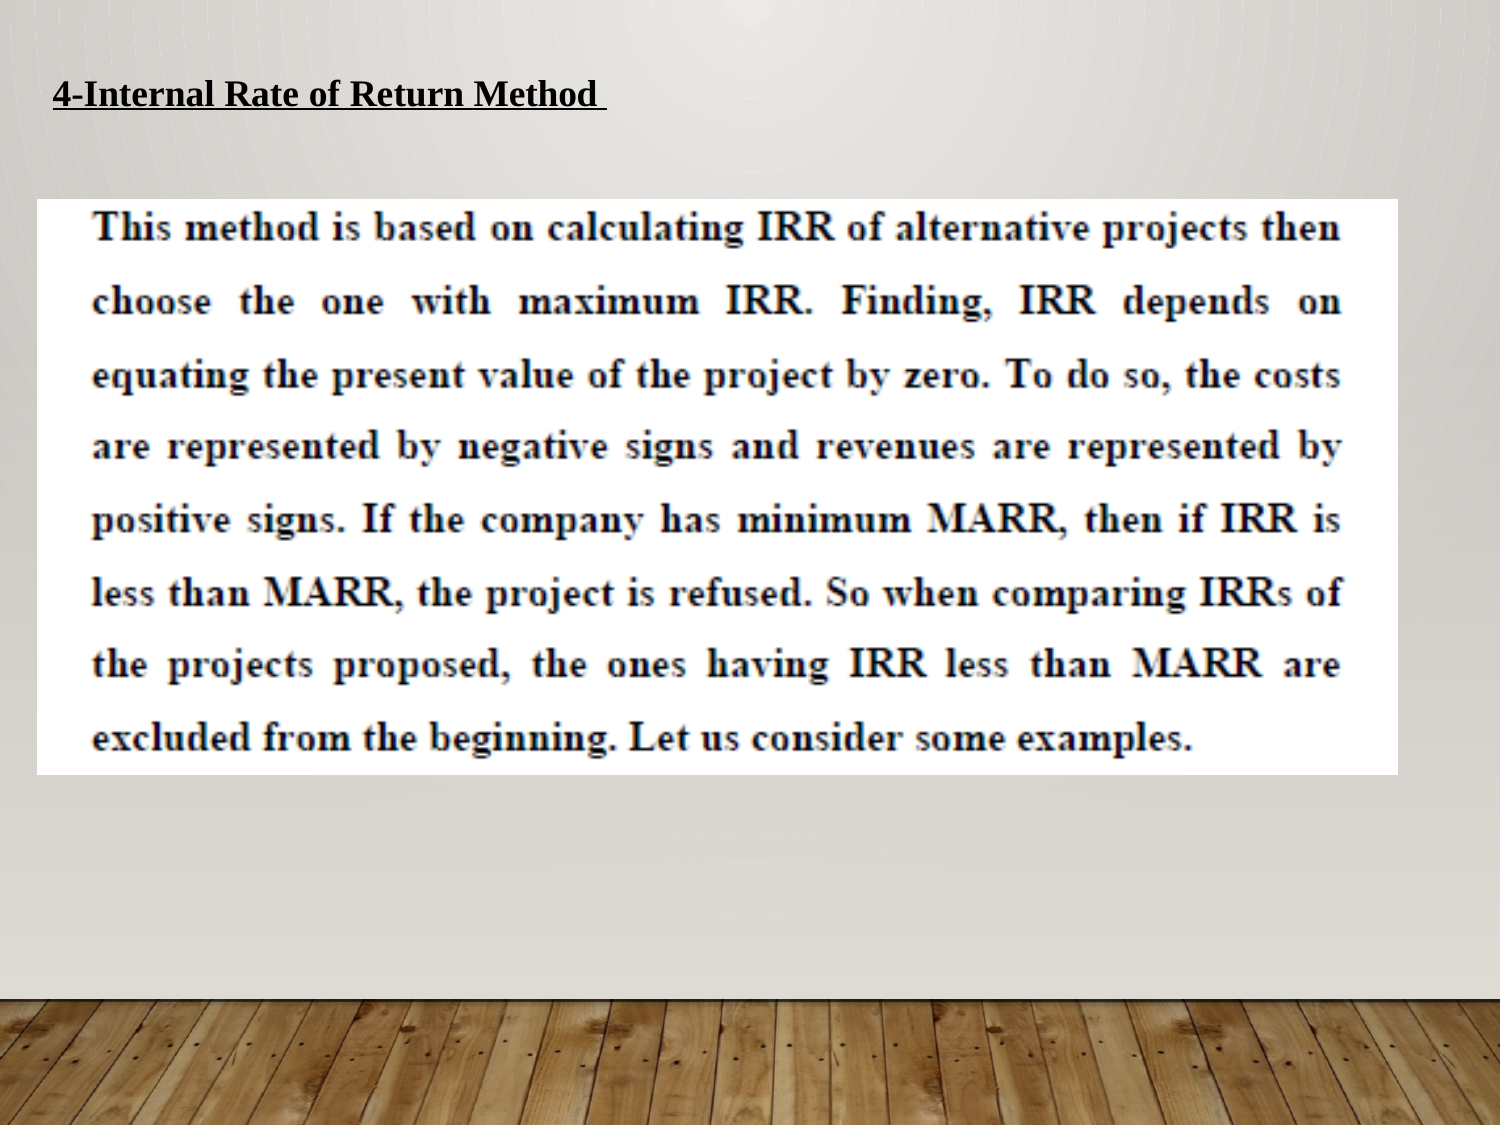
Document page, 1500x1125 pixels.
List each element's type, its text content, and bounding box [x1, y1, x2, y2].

text_box 4-Internal Rate of Return Method [50, 66, 610, 114]
picture [37, 199, 1398, 776]
picture [0, 999, 1500, 1125]
